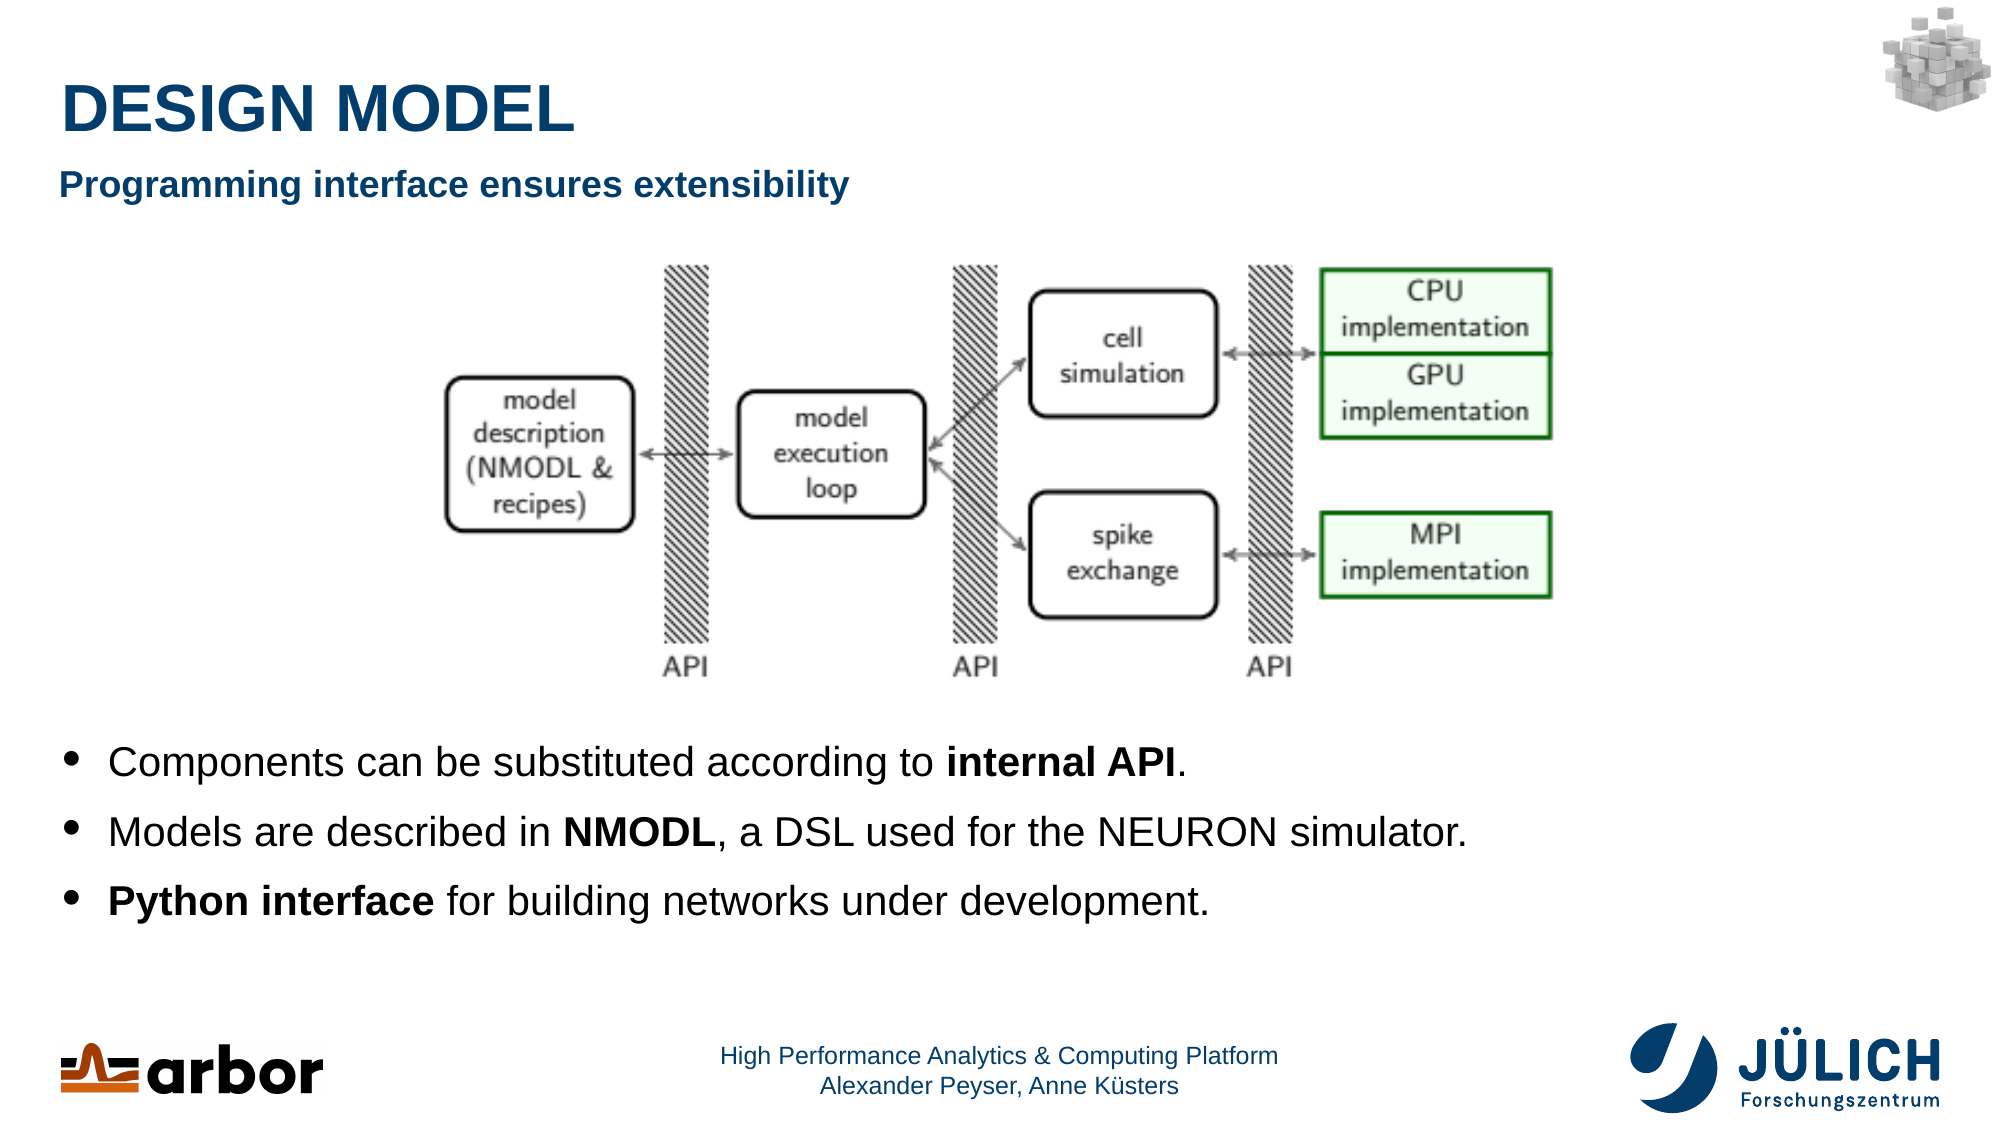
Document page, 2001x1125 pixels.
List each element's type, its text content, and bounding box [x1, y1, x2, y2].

title Design model [60, 53, 1940, 238]
slide_number High Performance Analytics & Computing Platform Alexander Peyser, Anne Küsters [603, 1039, 1397, 1106]
picture [61, 1043, 323, 1094]
picture [1872, 2, 2000, 126]
list Components can be substituted according to internal API. Models are described in NMODL, a DSL used for the NEURON simulator. Python interface for building networks under development. [60, 727, 1940, 948]
list Programming interface ensures extensibility [58, 154, 1937, 238]
picture [416, 237, 1580, 713]
